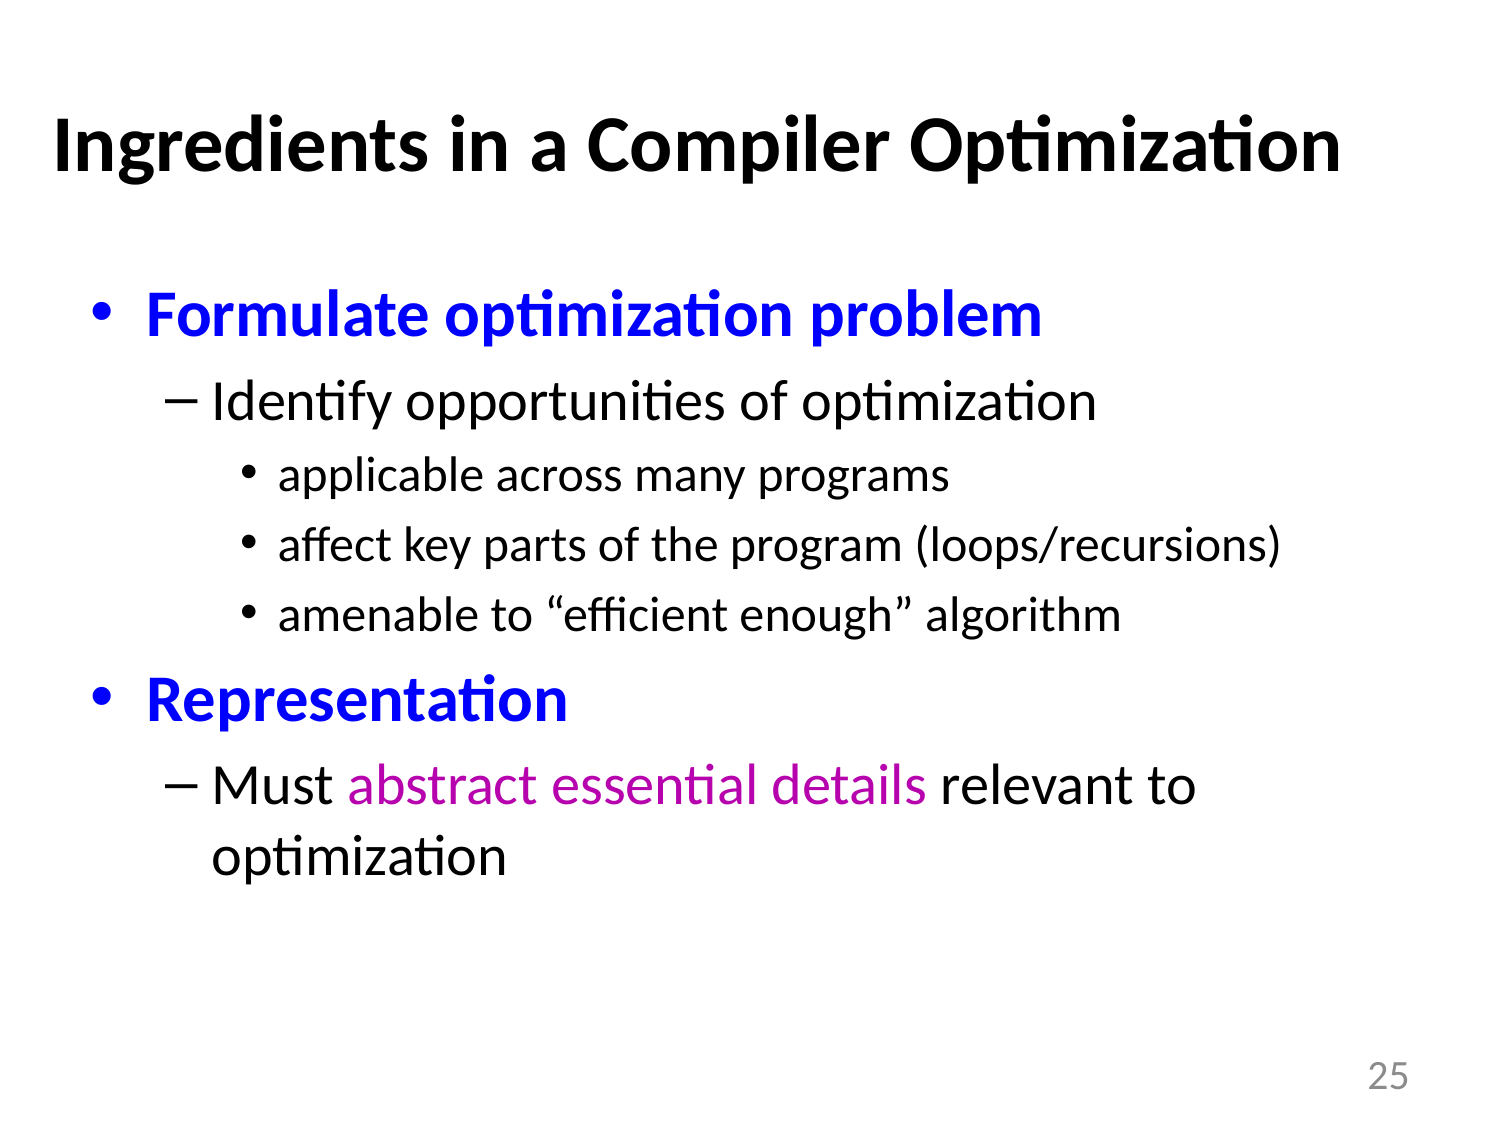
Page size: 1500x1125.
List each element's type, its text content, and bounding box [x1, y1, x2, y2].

slide_number 25 [1074, 1042, 1425, 1103]
title Ingredients in a Compiler Optimization [37, 45, 1425, 233]
list Formulate optimization problem Identify opportunities of optimization applicable across many programs affect key parts of the program (loops/recursions) amenable to “efficient enough” algorithm Representation Must abstract essential details relevant to optimization [75, 262, 1425, 1005]
